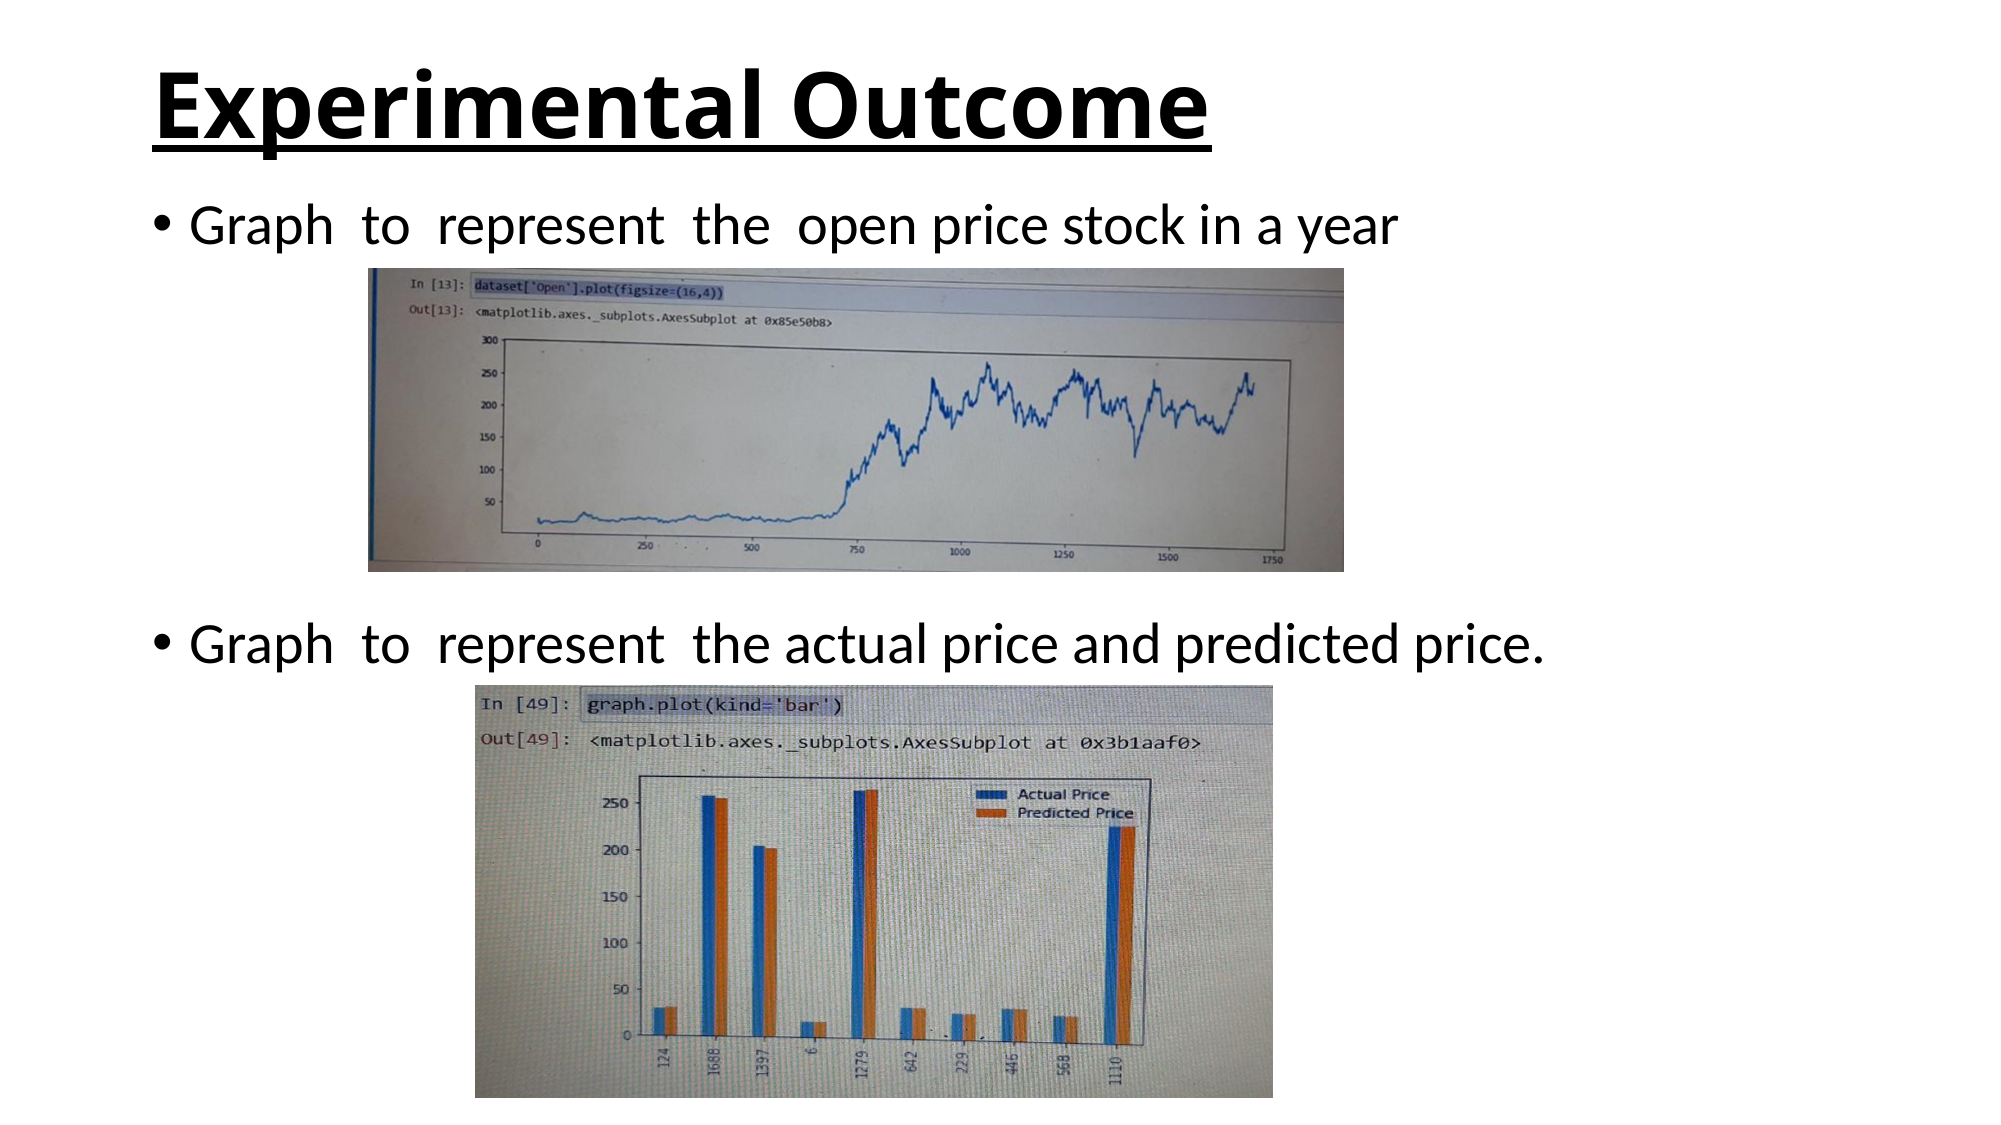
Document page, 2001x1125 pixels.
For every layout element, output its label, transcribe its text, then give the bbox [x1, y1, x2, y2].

text_box Graph to represent the actual price and predicted price. [137, 605, 1615, 686]
picture [475, 685, 1273, 1098]
picture [368, 268, 1344, 572]
list Graph to represent the open price stock in a year [137, 186, 1425, 272]
title Experimental Outcome [137, 0, 1863, 218]
